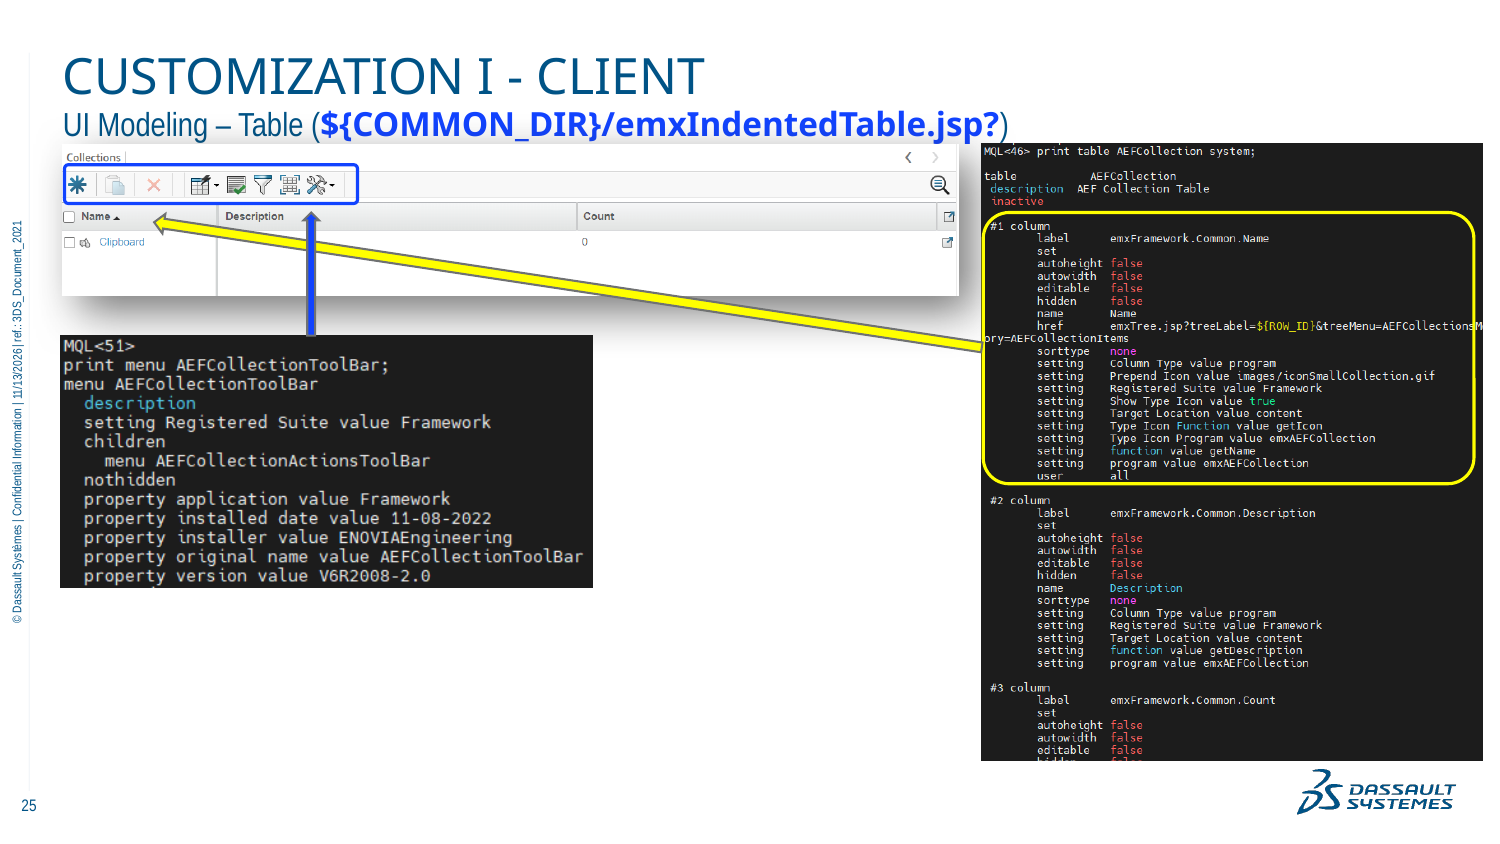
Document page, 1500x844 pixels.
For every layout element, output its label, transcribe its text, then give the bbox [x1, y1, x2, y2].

picture [62, 144, 959, 296]
text_box [602, 296, 980, 354]
picture [980, 143, 1483, 761]
title Customization I - client [62, 43, 1408, 103]
picture [1293, 765, 1459, 818]
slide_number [9, 345, 25, 404]
text_box [306, 296, 317, 335]
picture [60, 335, 593, 588]
list UI Modeling – Table (${COMMON_DIR}/emxIndentedTable.jsp?) [62, 103, 1408, 144]
